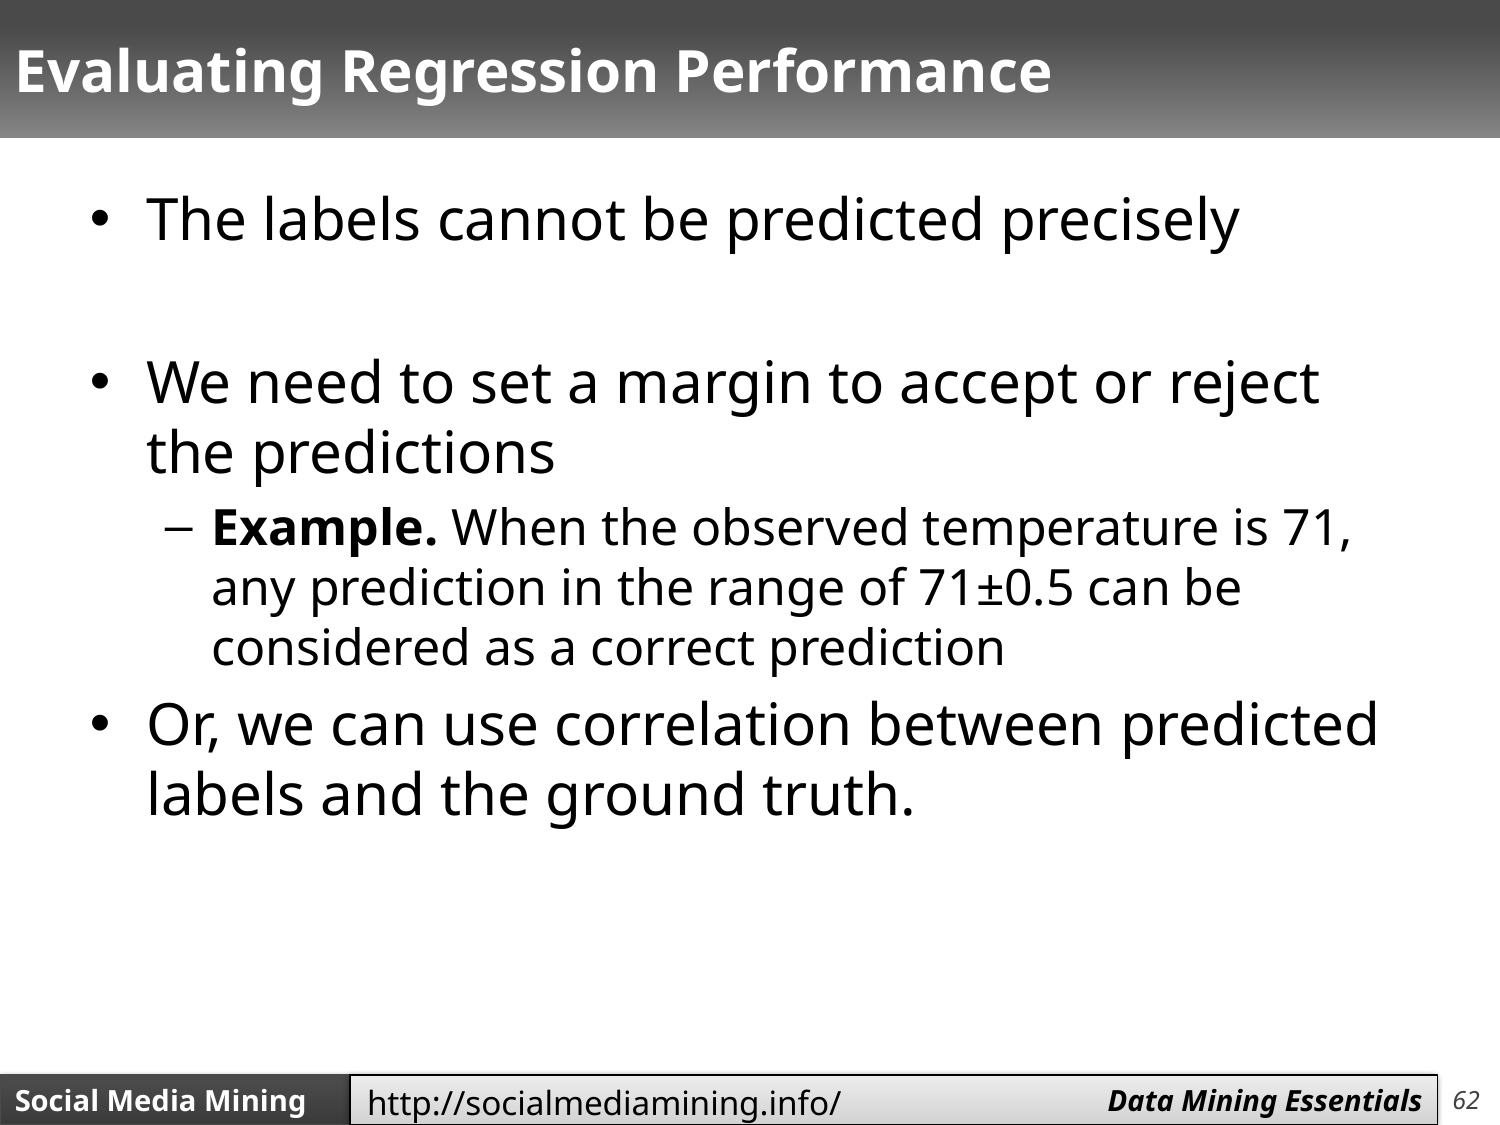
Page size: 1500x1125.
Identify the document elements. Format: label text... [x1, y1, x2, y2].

list The labels cannot be predicted precisely We need to set a margin to accept or reject the predictions Example. When the observed temperature is 71, any prediction in the range of 71±0.5 can be considered as a correct prediction Or, we can use correlation between predicted labels and the ground truth. [75, 174, 1425, 1048]
title Evaluating Regression Performance [0, 0, 1500, 138]
